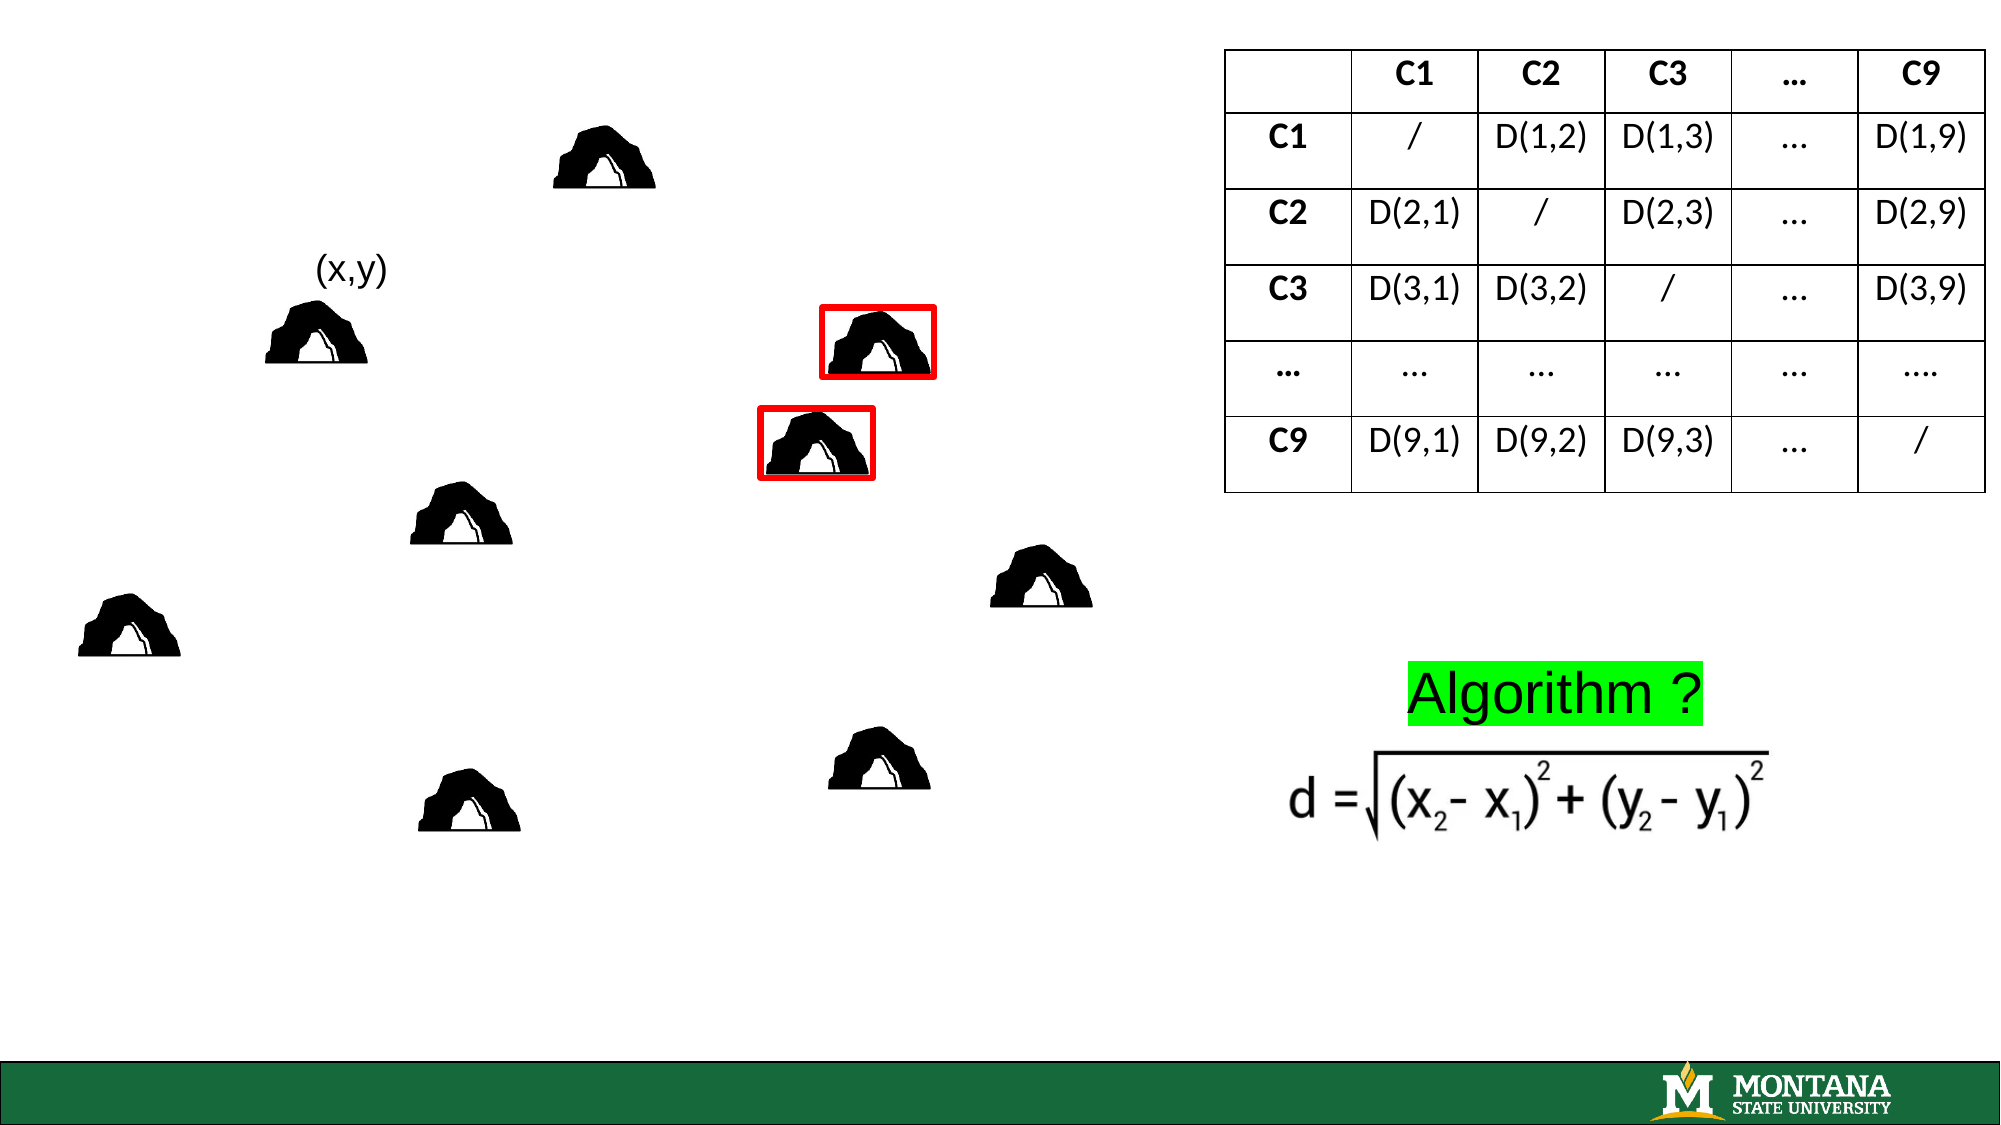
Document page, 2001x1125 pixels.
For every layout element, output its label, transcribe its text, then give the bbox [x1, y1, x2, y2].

picture [987, 543, 1094, 608]
table_cell …. [1859, 342, 1984, 416]
table_cell … [1479, 342, 1604, 416]
table_cell … [1732, 342, 1857, 416]
table_cell D(3,1) [1352, 266, 1477, 340]
table_cell C1 [1226, 114, 1351, 188]
table_cell / [1606, 266, 1731, 340]
table_header [1226, 51, 1351, 112]
table_cell / [1352, 114, 1477, 188]
table_cell D(2,9) [1859, 190, 1984, 264]
table_cell D(9,2) [1479, 417, 1604, 492]
table_cell … [1732, 417, 1857, 492]
table_header C3 [1606, 51, 1731, 112]
table_cell D(1,9) [1859, 114, 1984, 188]
table_cell D(9,1) [1352, 417, 1477, 492]
table_cell … [1732, 190, 1857, 264]
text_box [1892, 1060, 2000, 1125]
table_cell … [1606, 342, 1731, 416]
table_cell … [1352, 342, 1477, 416]
table_cell D(3,2) [1479, 266, 1604, 340]
picture [262, 300, 369, 364]
table_cell C9 [1226, 417, 1351, 492]
picture [549, 124, 657, 189]
table_cell D(1,2) [1479, 114, 1604, 188]
table_cell … [1732, 266, 1857, 340]
table_header C1 [1352, 51, 1477, 112]
table_cell D(2,3) [1606, 190, 1731, 264]
table_header C9 [1859, 51, 1984, 112]
picture [763, 411, 870, 476]
table_cell D(3,9) [1859, 266, 1984, 340]
picture [407, 480, 514, 545]
table_cell D(2,1) [1352, 190, 1477, 264]
table_header C2 [1479, 51, 1604, 112]
picture [1277, 731, 1773, 845]
table_cell … [1732, 114, 1857, 188]
table_cell C3 [1226, 266, 1351, 340]
table_cell / [1479, 190, 1604, 264]
table_header … [1732, 51, 1857, 112]
table_cell D(1,3) [1606, 114, 1731, 188]
text_box (x,y) [300, 236, 404, 296]
table_cell … [1226, 342, 1351, 416]
text_box Algorithm ? [1393, 647, 1719, 730]
picture [1649, 1060, 1892, 1122]
picture [824, 725, 932, 790]
picture [414, 767, 522, 832]
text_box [0, 1060, 1647, 1125]
table_cell C2 [1226, 190, 1351, 264]
picture [824, 310, 932, 375]
table_cell D(9,3) [1606, 417, 1731, 492]
table_cell / [1859, 417, 1984, 492]
picture [74, 593, 182, 657]
